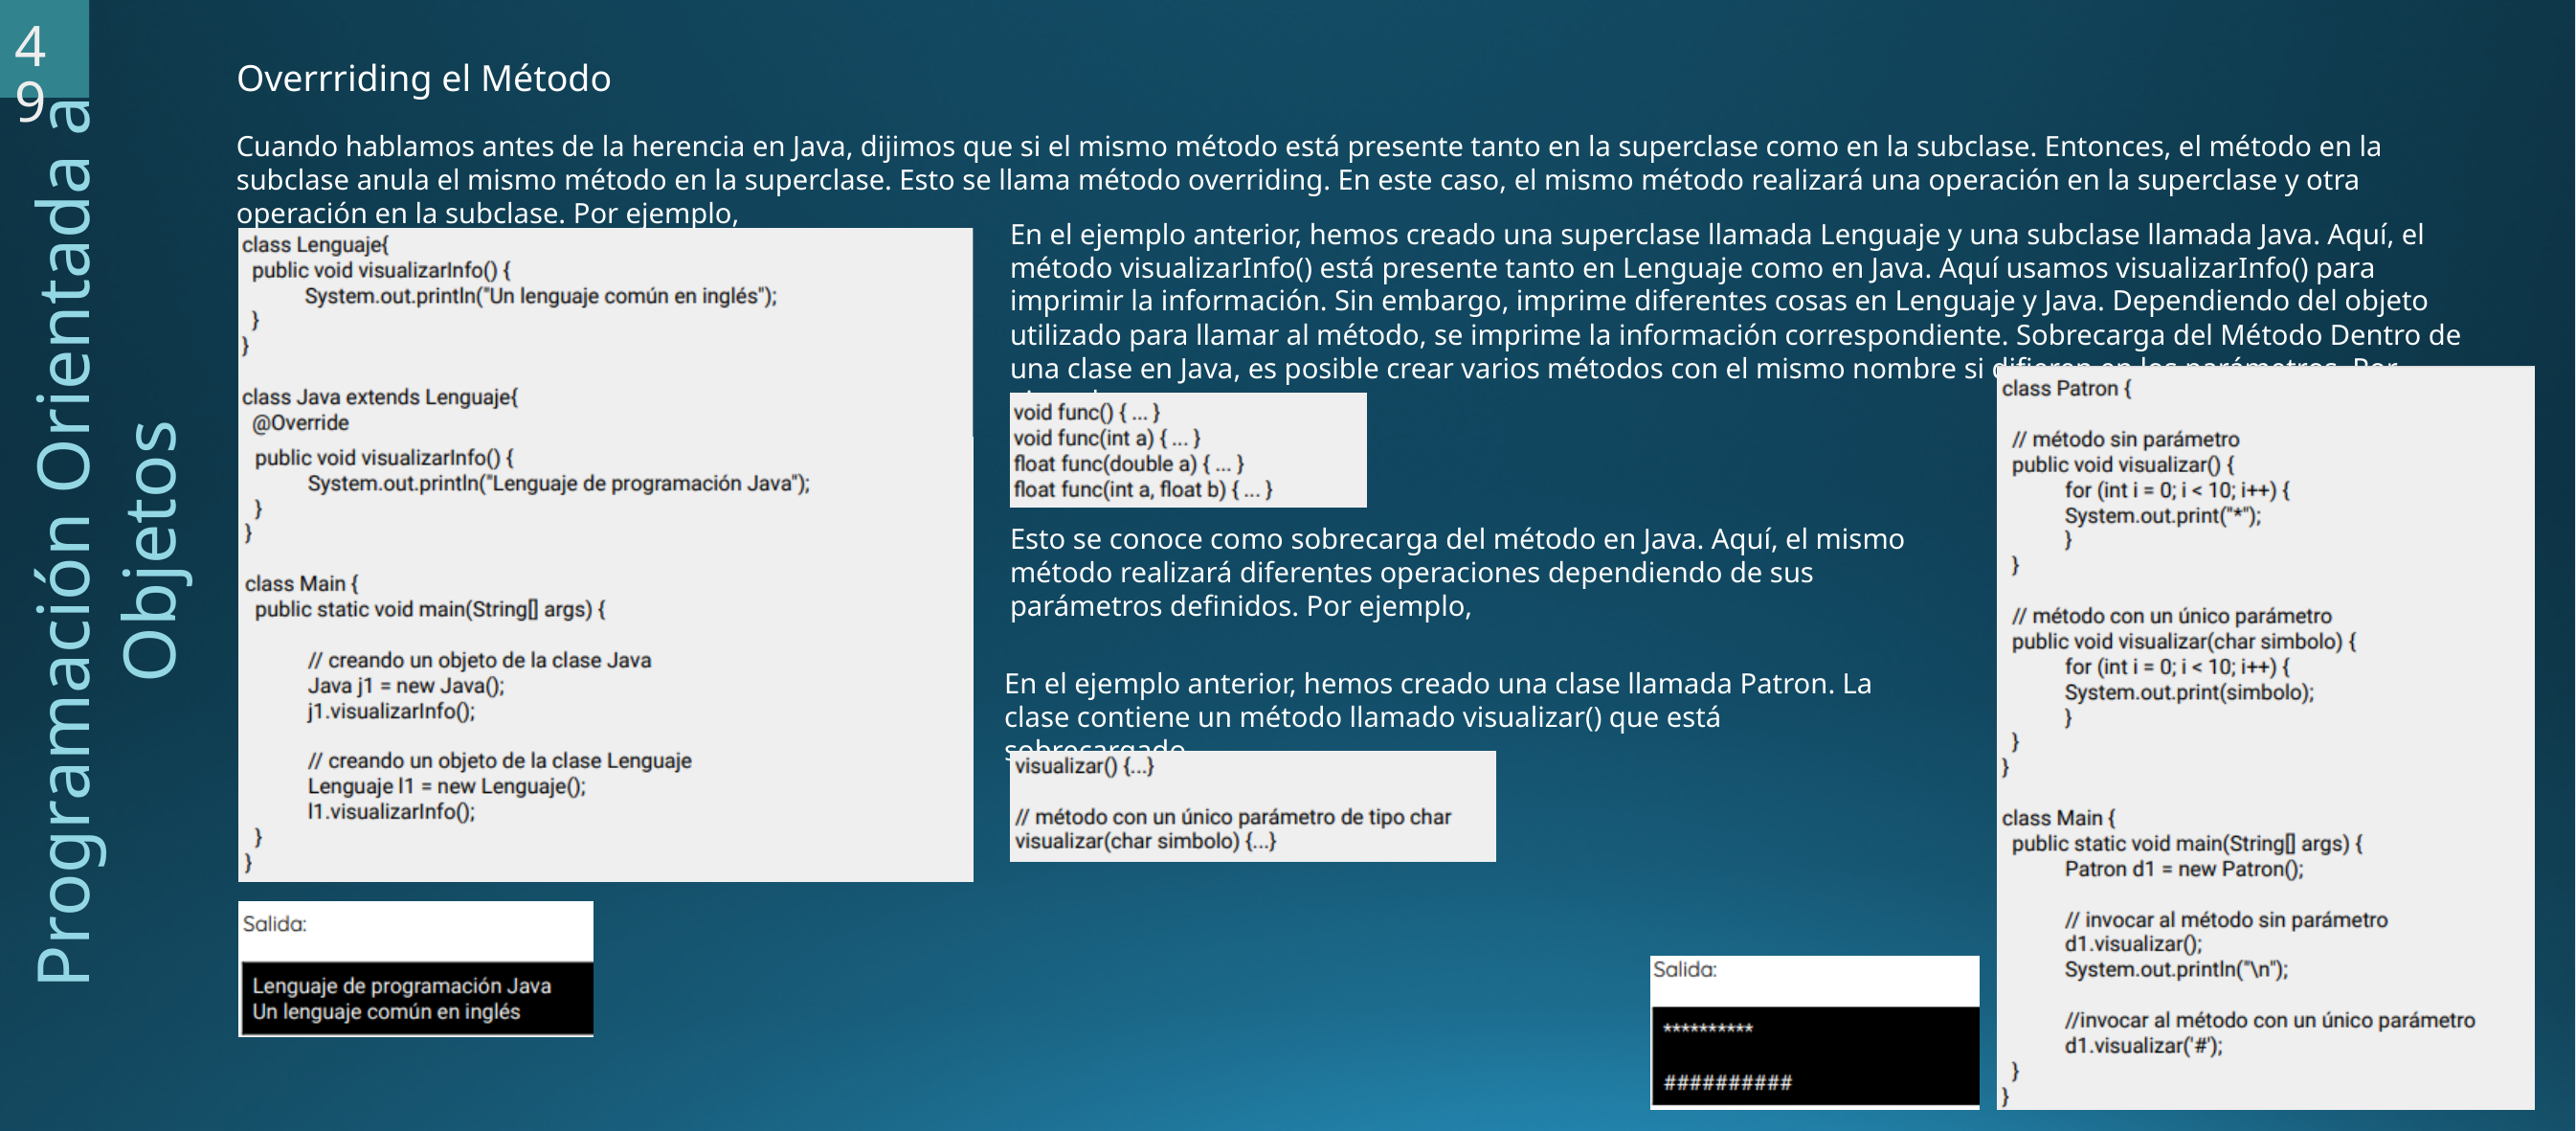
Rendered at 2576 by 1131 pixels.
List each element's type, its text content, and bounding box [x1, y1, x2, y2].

text_box Programación Orientada a Objetos [11, 48, 135, 1055]
picture [0, 0, 2576, 1131]
text_box Cuando hablamos antes de la herencia en Java, dijimos que si el mismo método está presente tanto en la superclase como en la subclase. Entonces, el método en la subclase anula el mismo método en la superclase. Esto se llama método overriding. En este caso, el mismo método realizará una operación en la superclase y otra operación en la subclase. Por ejemplo, [222, 121, 2512, 237]
text_box En el ejemplo anterior, hemos creado una clase llamada Patron. La clase contiene un método llamado visualizar() que está sobrecargado. [990, 659, 1922, 774]
text_box Overrriding el Método [222, 48, 1512, 106]
text_box En el ejemplo anterior, hemos creado una superclase llamada Lenguaje y una subclase llamada Java. Aquí, el método visualizarInfo() está presente tanto en Lenguaje como en Java. Aquí usamos visualizarInfo() para imprimir la información. Sin embargo, imprime diferentes cosas en Lenguaje y Java. Dependiendo del objeto utilizado para llamar al método, se imprime la información correspondiente. Sobrecarga del Método Dentro de una clase en Java, es posible crear varios métodos con el mismo nombre si difieren en los parámetros. Por ejemplo, [996, 209, 2512, 425]
text_box Esto se conoce como sobrecarga del método en Java. Aquí, el mismo método realizará diferentes operaciones dependiendo de sus parámetros definidos. Por ejemplo, [996, 513, 1975, 629]
slide_number 49 [0, 0, 90, 98]
